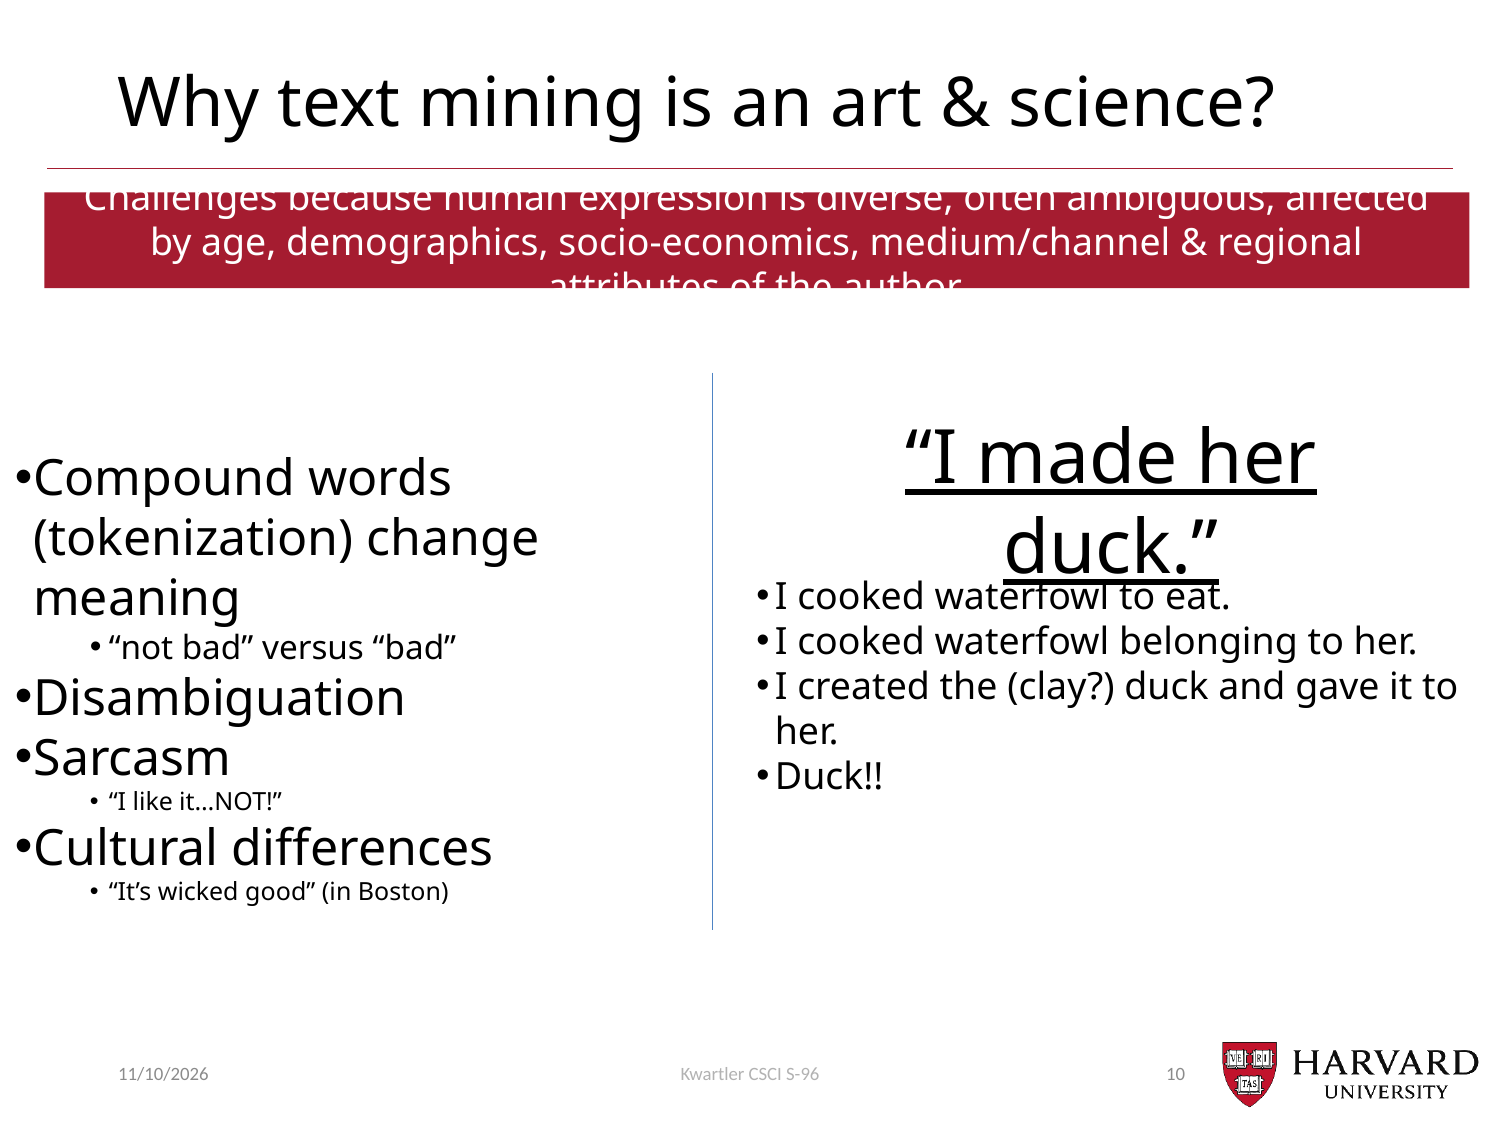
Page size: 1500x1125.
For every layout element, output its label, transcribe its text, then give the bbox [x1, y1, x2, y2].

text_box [741, 405, 1481, 762]
text_box Compound words (tokenization) change meaning “not bad” versus “bad” Disambiguation Sarcasm “I like it…NOT!” Cultural differences “It’s wicked good” (in Boston) [0, 438, 708, 913]
footer Kwartler CSCI S-96 [496, 1042, 1004, 1103]
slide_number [103, 1042, 441, 1103]
title Why text mining is an art & science? [103, 59, 1397, 157]
slide_number 10 [1059, 1042, 1200, 1103]
picture [1200, 1024, 1500, 1125]
text_box Challenges because human expression is diverse, often ambiguous, affected by age, demographics, socio-economics, medium/channel & regional attributes of the author. [44, 192, 1470, 289]
